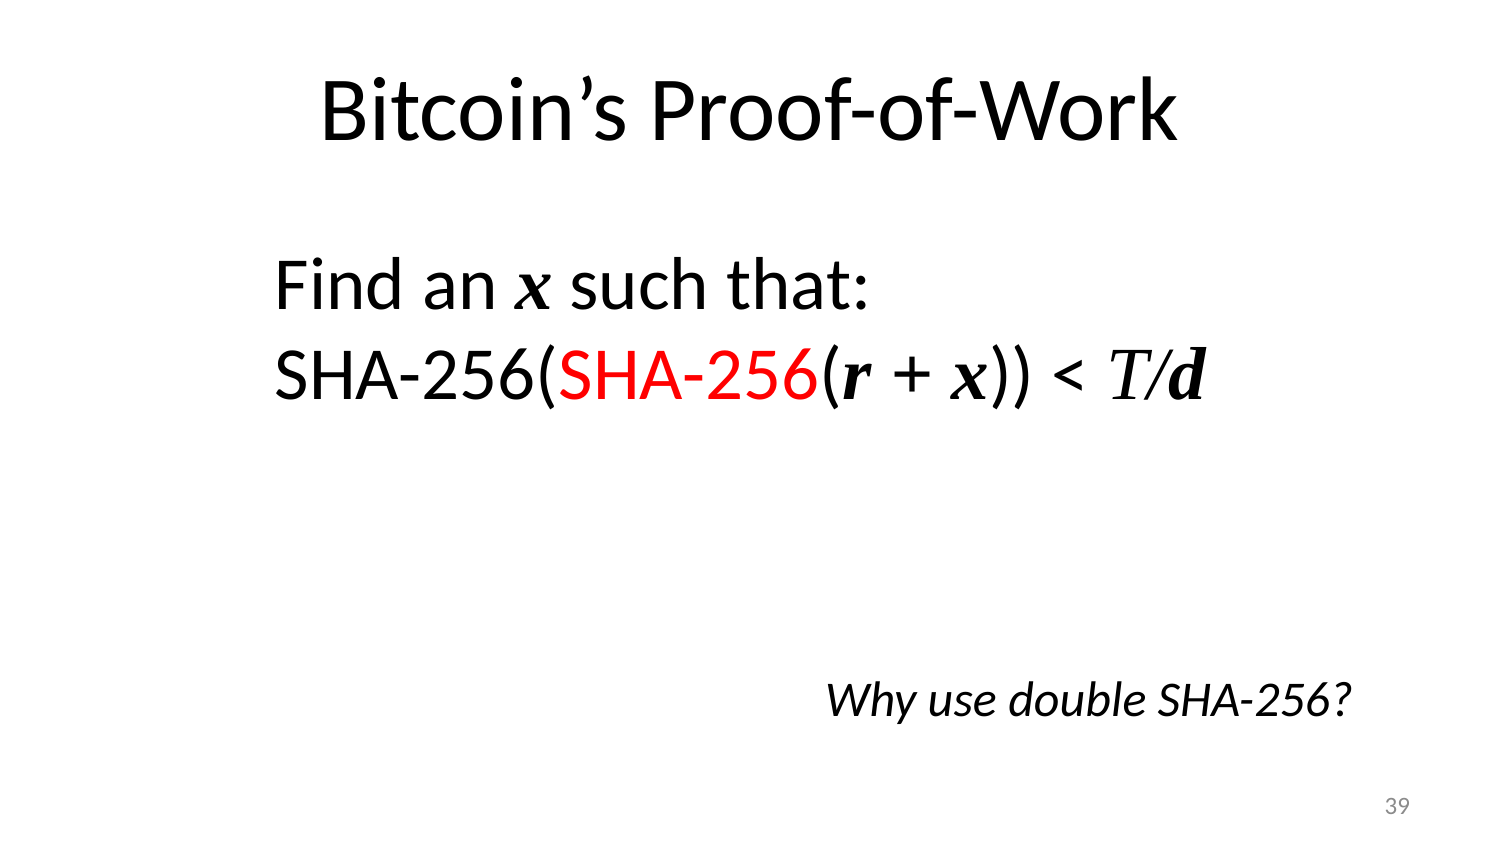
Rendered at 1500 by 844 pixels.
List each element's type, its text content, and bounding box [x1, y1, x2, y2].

slide_number 38 [1074, 782, 1425, 827]
title Bitcoin’s Proof-of-Work [75, 33, 1425, 175]
text_box Why use double SHA-256? [810, 659, 1369, 734]
text_box Find an x such that: SHA-256(SHA-256(r + x)) < T/d [259, 227, 1221, 422]
